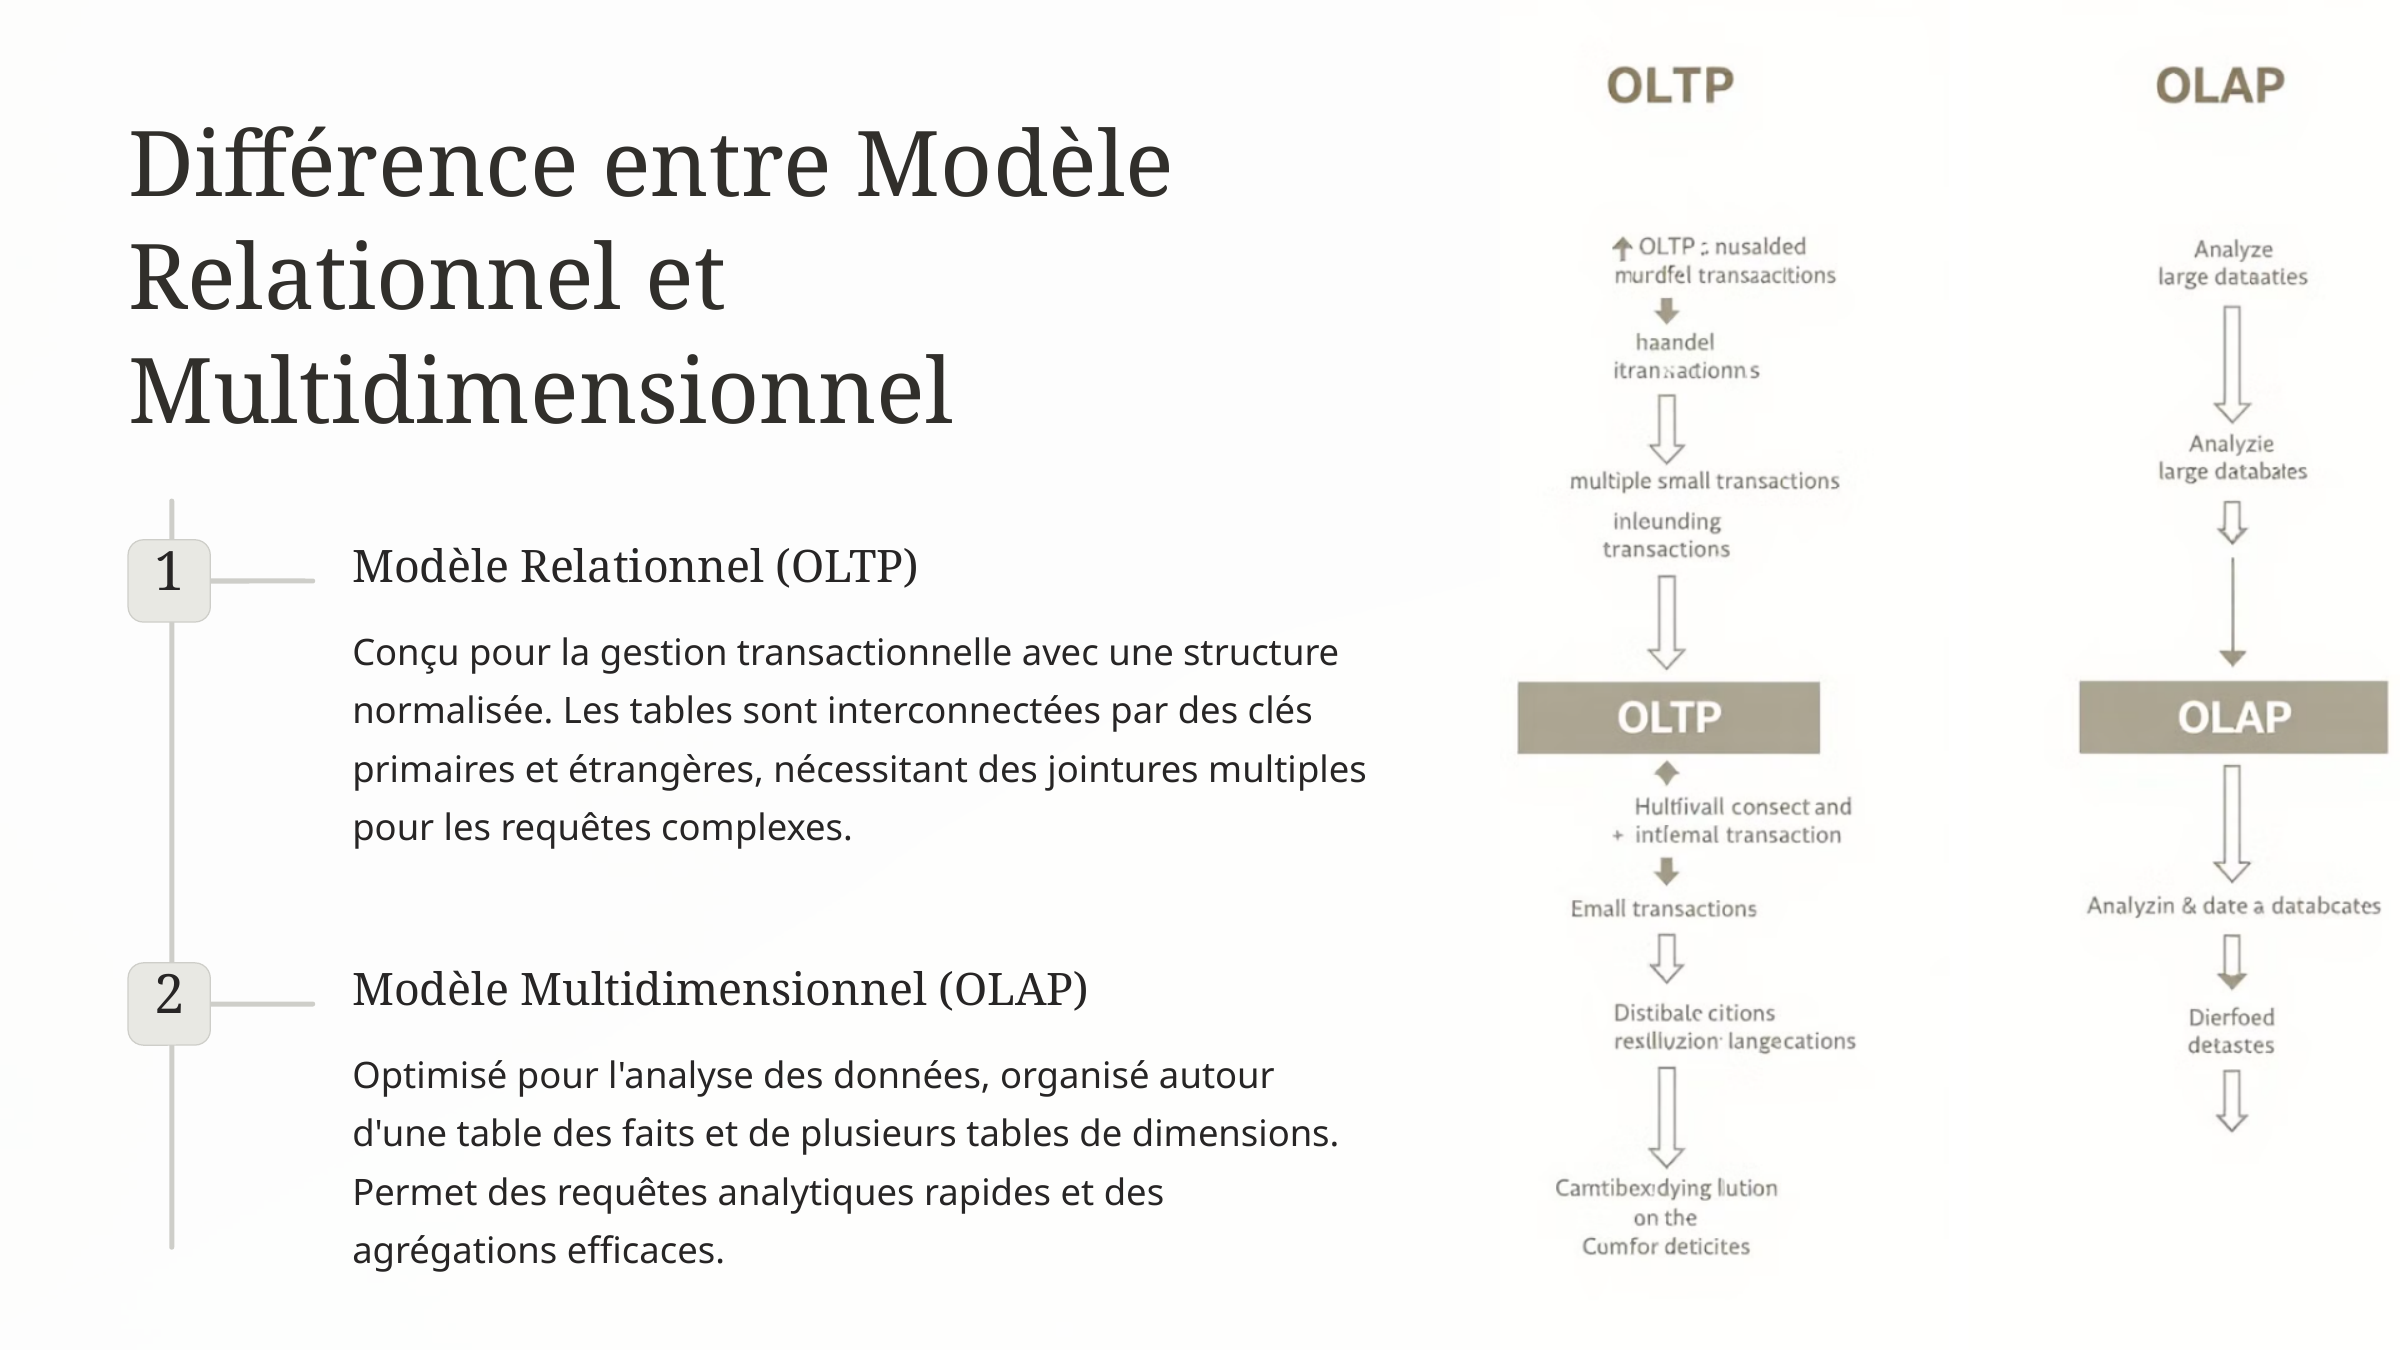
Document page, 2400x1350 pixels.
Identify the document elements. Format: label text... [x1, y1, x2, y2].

text_box [128, 962, 211, 1046]
text_box [211, 1001, 316, 1007]
text_box Différence entre Modèle Relationnel et Multidimensionnel [128, 100, 1372, 444]
picture [1499, 0, 2400, 1350]
text_box [169, 498, 175, 539]
text_box Conçu pour la gestion transactionnelle avec une structure normalisée. Les tables sont interconnectées par des clés primaires et étrangères, nécessitant des jointures multiples pour les requêtes complexes. [352, 614, 1372, 849]
text_box [169, 623, 175, 962]
text_box Optimisé pour l'analyse des données, organisé autour d'une table des faits et de plusieurs tables de dimensions. Permet des requêtes analytiques rapides et des agrégations efficaces. [352, 1037, 1372, 1214]
text_box [128, 539, 211, 623]
text_box [169, 1046, 175, 1250]
text_box [211, 578, 316, 584]
text_box Modèle Relationnel (OLTP) [352, 535, 911, 593]
text_box 2 [141, 969, 197, 1039]
text_box Modèle Multidimensionnel (OLAP) [352, 958, 1067, 1016]
text_box 1 [141, 546, 197, 616]
